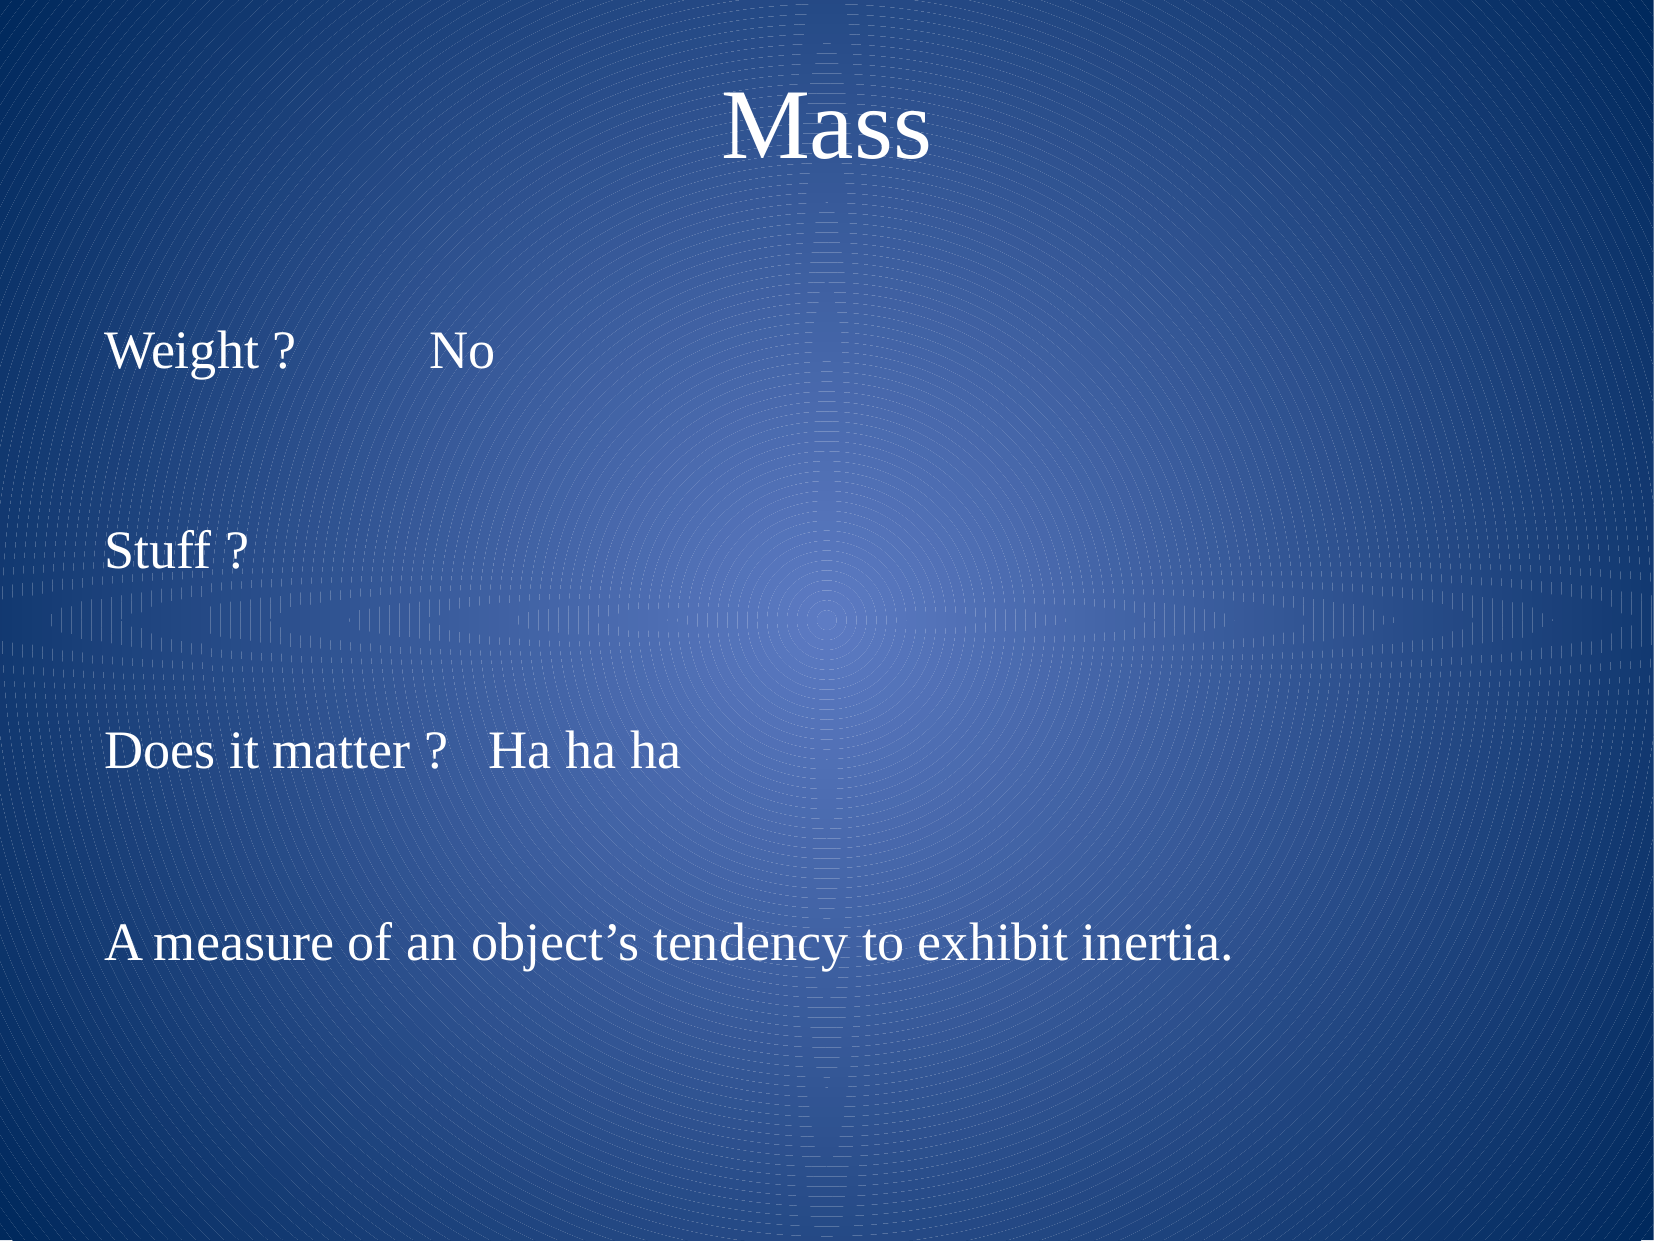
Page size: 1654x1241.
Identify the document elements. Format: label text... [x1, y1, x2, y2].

text_box Does it matter ? Ha ha ha [89, 707, 1565, 788]
text_box Stuff ? [89, 507, 1565, 588]
text_box A measure of an object’s tendency to exhibit inertia. [89, 898, 1565, 979]
text_box No [414, 307, 677, 388]
text_box Mass [0, 51, 1654, 187]
text_box Weight ? [89, 307, 352, 388]
